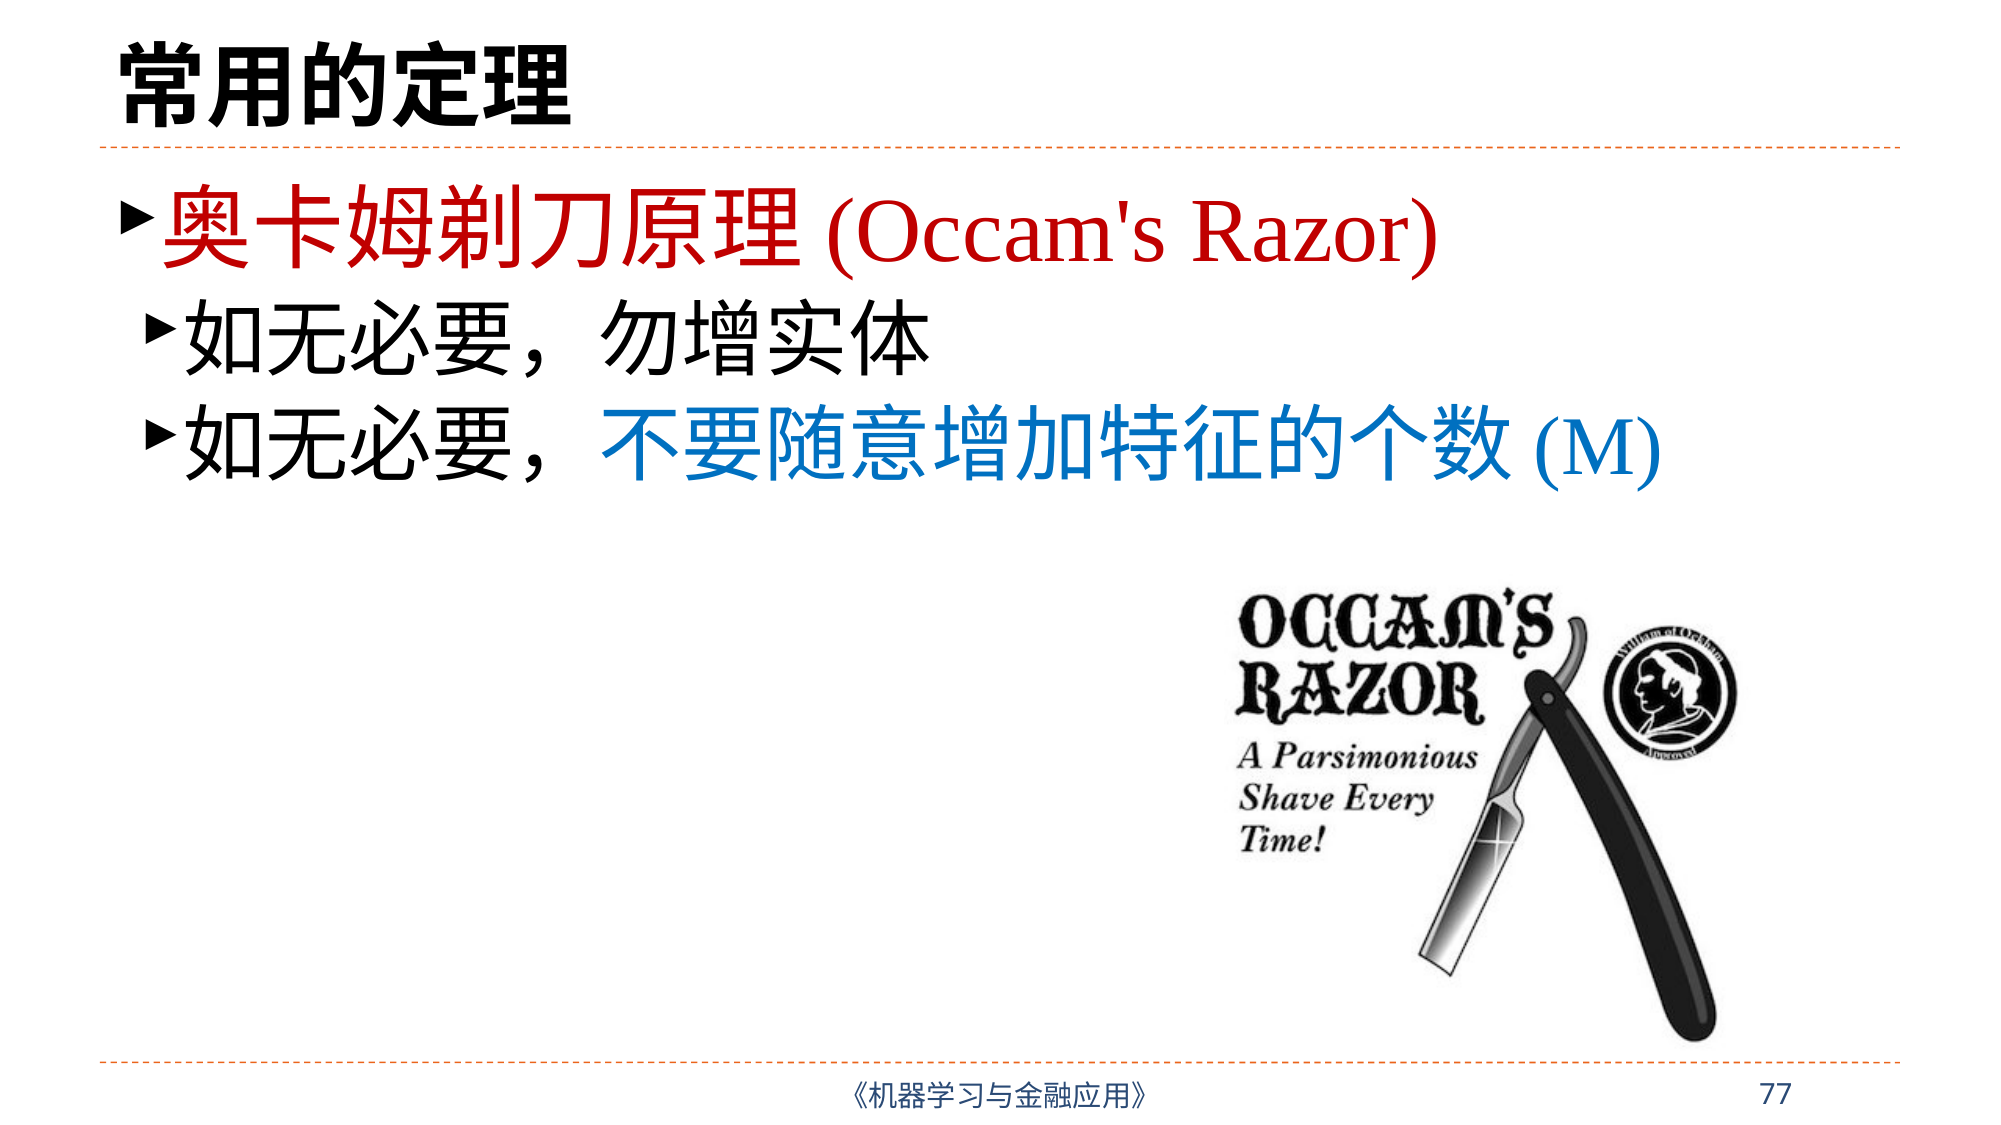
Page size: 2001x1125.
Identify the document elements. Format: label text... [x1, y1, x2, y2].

list 奥卡姆剃刀原理(Occam's Razor) 如无必要，勿增实体 如无必要，不要随意增加特征的个数(M) [99, 162, 1900, 1050]
title 常用的定理 [99, 24, 1900, 146]
picture [1224, 574, 1772, 1052]
